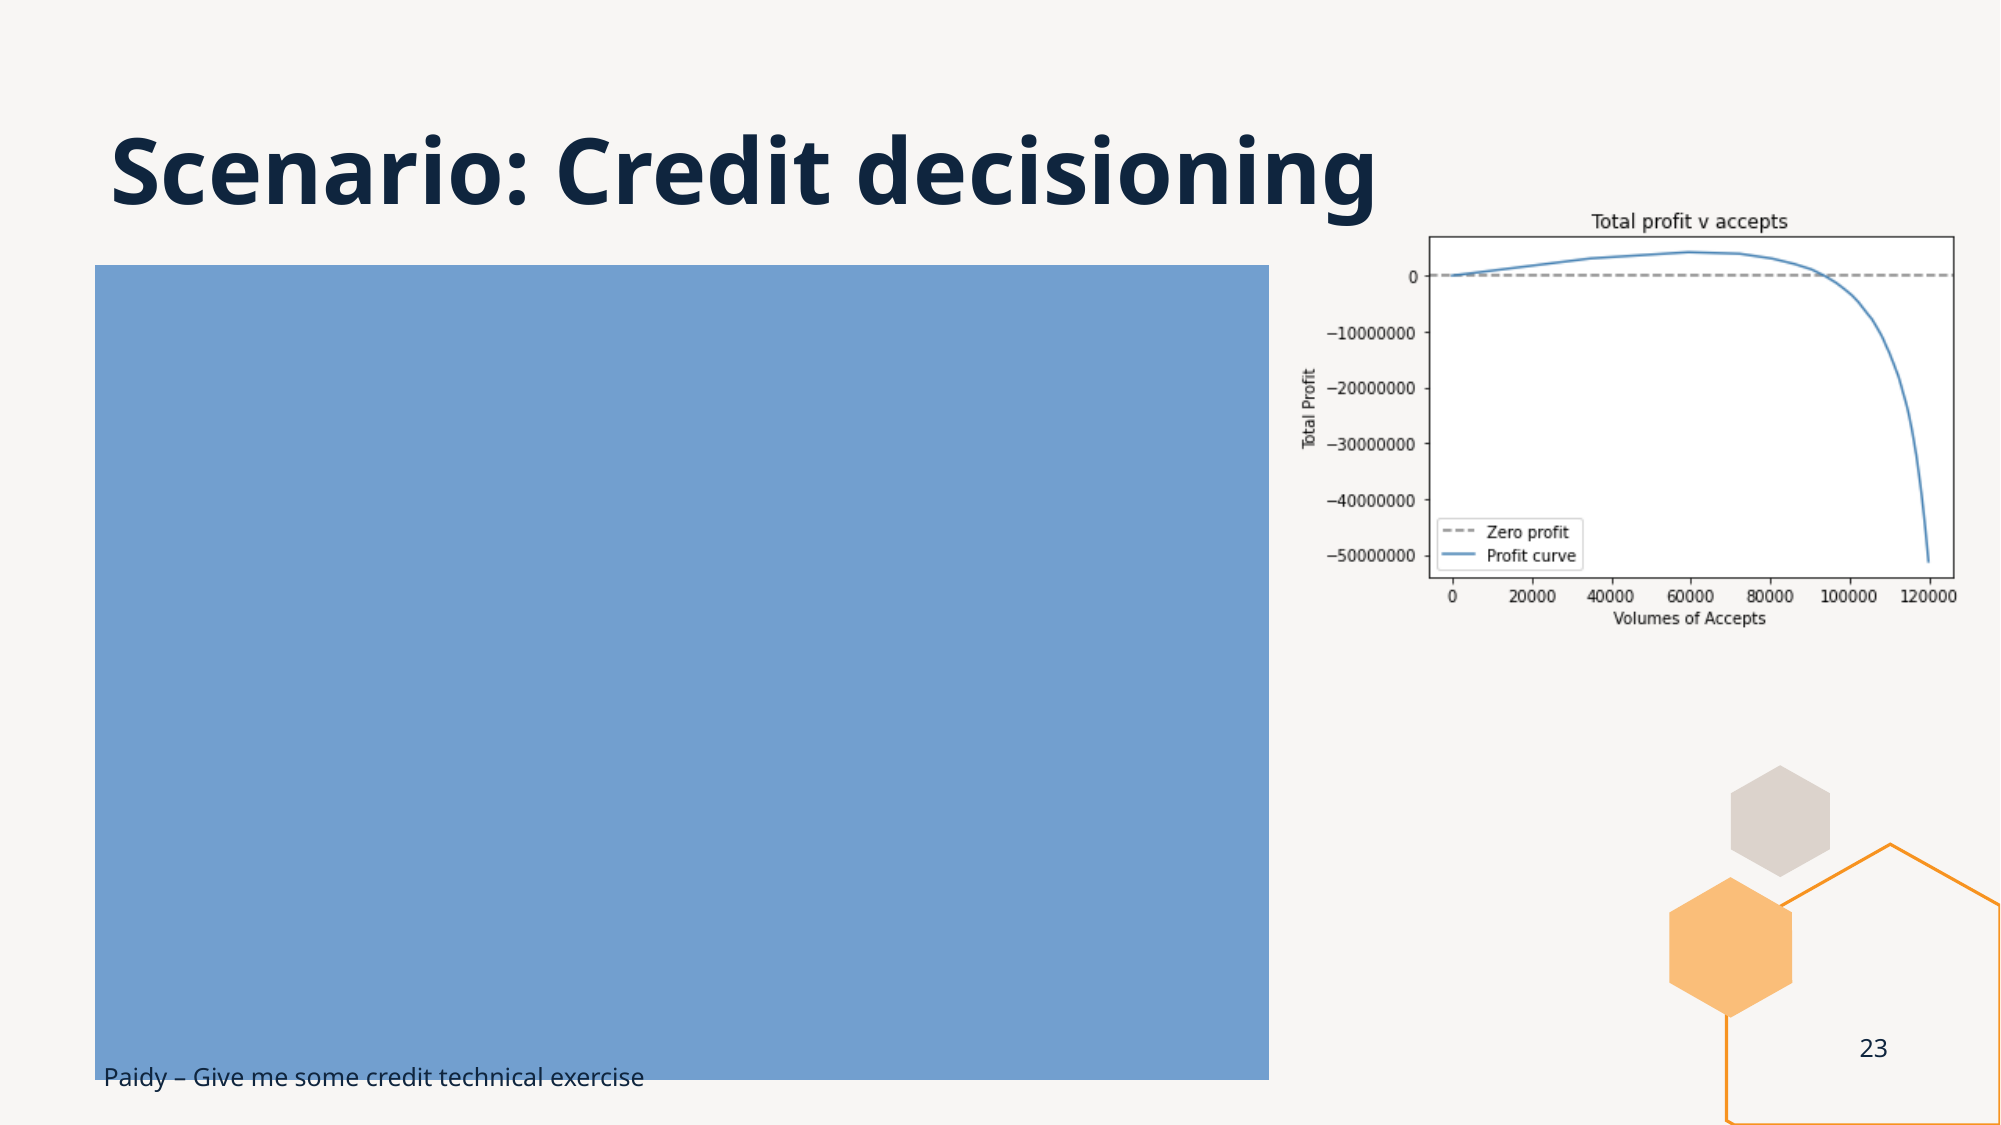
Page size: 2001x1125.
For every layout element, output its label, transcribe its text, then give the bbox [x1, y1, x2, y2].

slide_number 23 [1836, 1020, 1912, 1080]
title Scenario: Credit decisioning [95, 118, 1875, 337]
footer Paidy – Give me some credit technical exercise [88, 1046, 764, 1107]
picture [1293, 202, 1969, 637]
